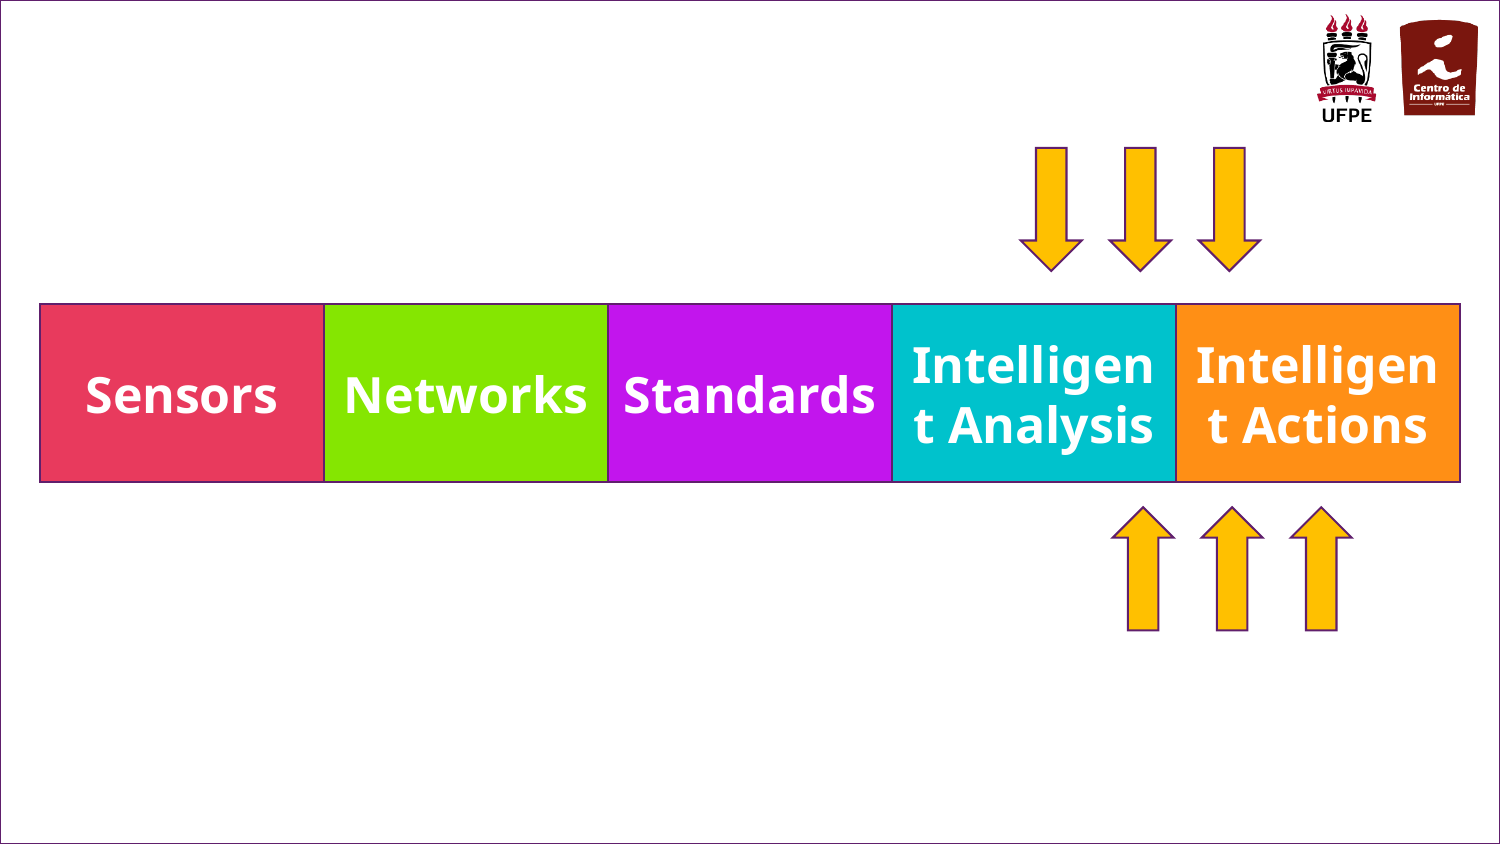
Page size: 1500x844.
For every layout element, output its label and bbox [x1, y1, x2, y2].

text_box [1201, 507, 1263, 631]
text_box [1109, 147, 1171, 272]
text_box [1020, 147, 1082, 272]
text_box [39, 303, 1460, 483]
text_box [0, 0, 1500, 844]
text_box [1112, 507, 1174, 631]
text_box [1198, 147, 1260, 272]
text_box [1290, 507, 1352, 631]
picture [1317, 14, 1479, 123]
